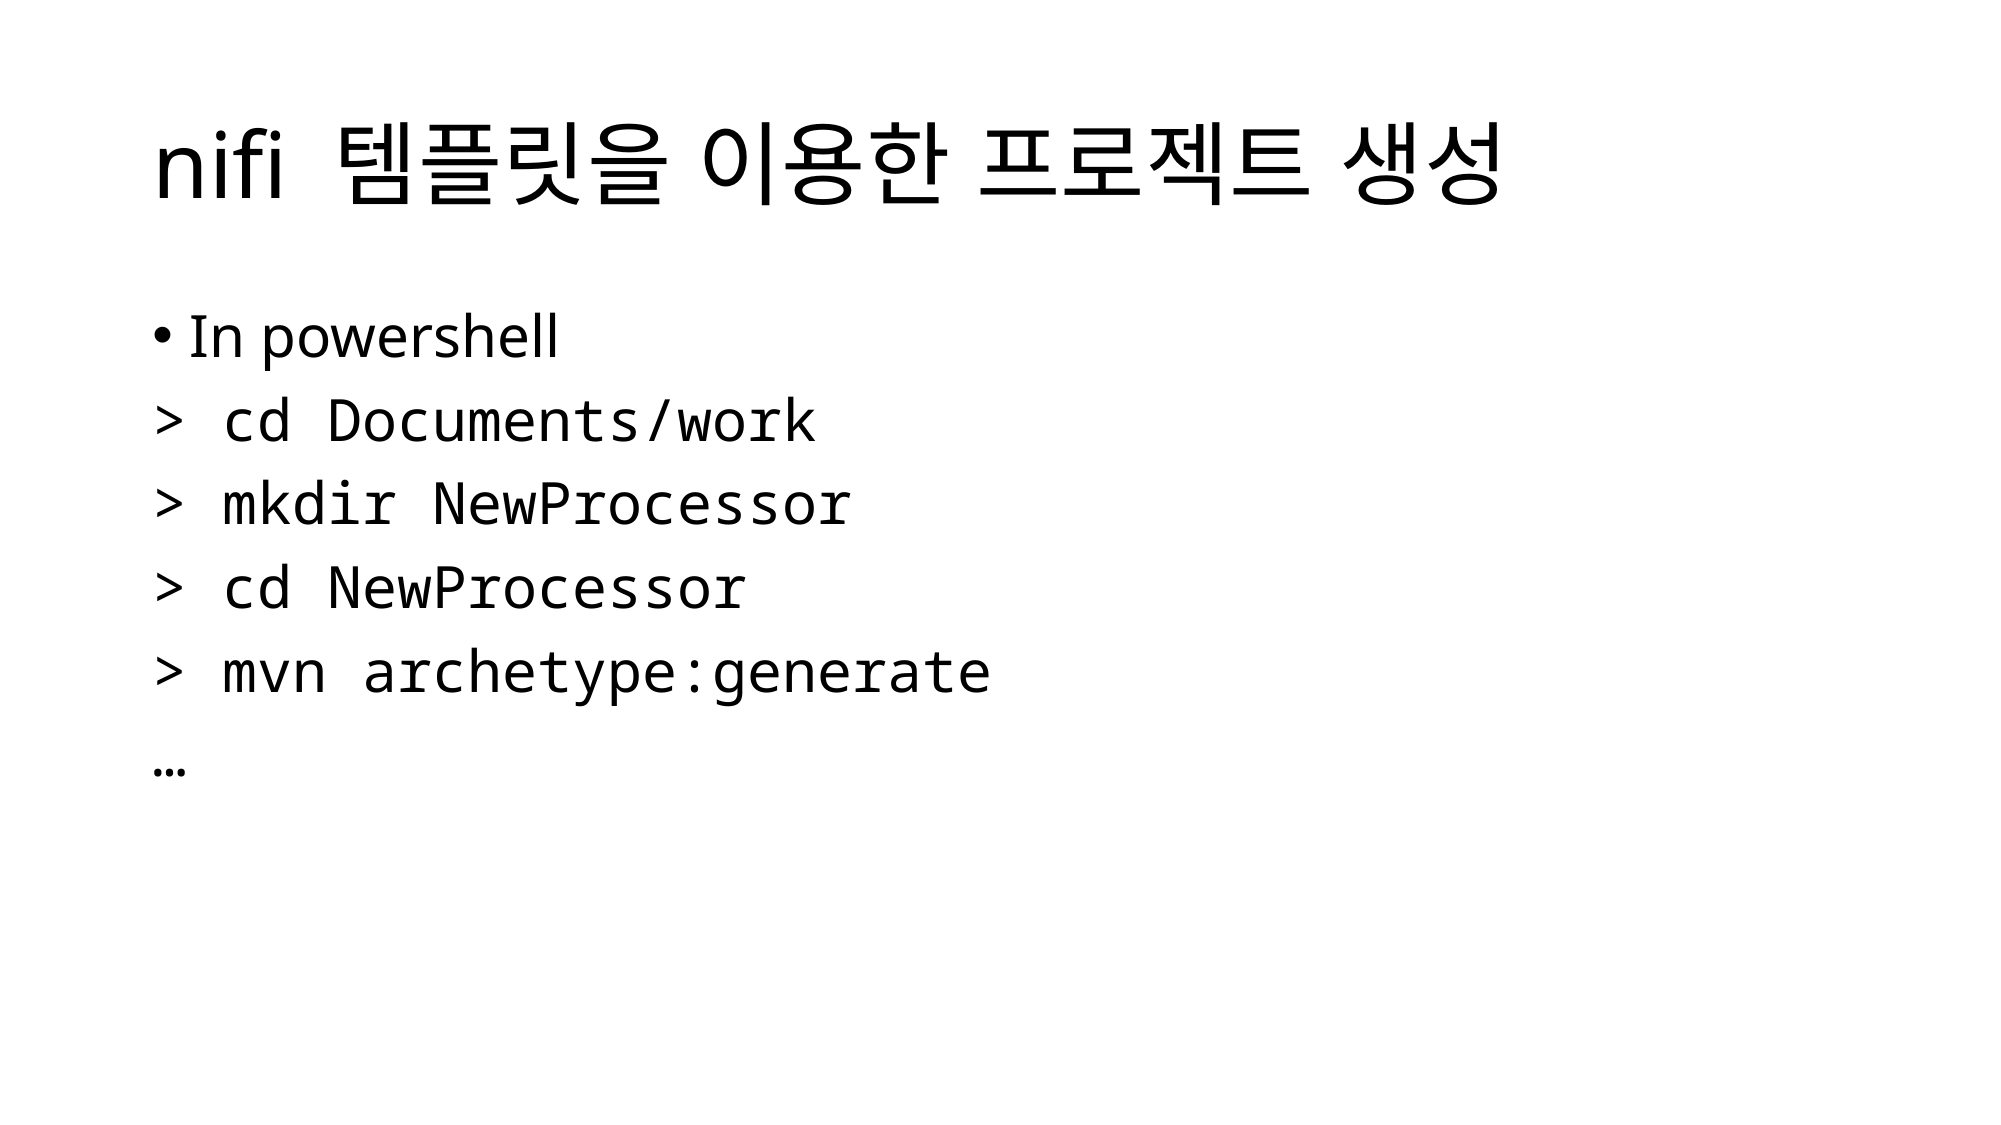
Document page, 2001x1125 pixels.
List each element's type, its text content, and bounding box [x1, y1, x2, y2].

title nifi 템플릿을 이용한 프로젝트 생성 [137, 59, 1863, 278]
list In powershell > cd Documents/work > mkdir NewProcessor > cd NewProcessor > mvn archetype:generate … [137, 299, 1863, 1014]
